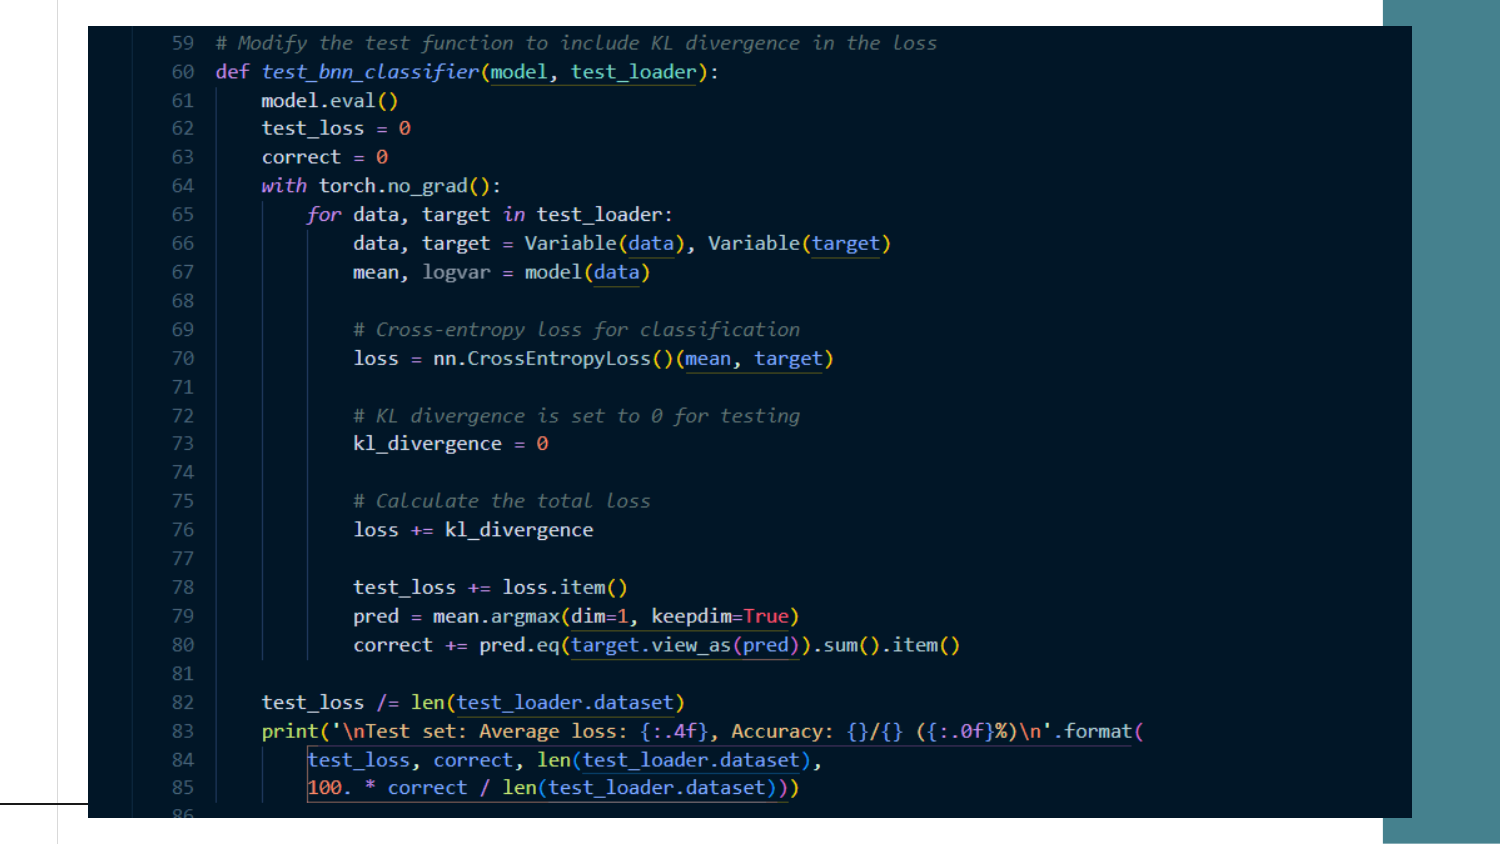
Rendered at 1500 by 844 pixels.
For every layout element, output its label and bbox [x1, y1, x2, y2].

picture [88, 25, 1412, 818]
